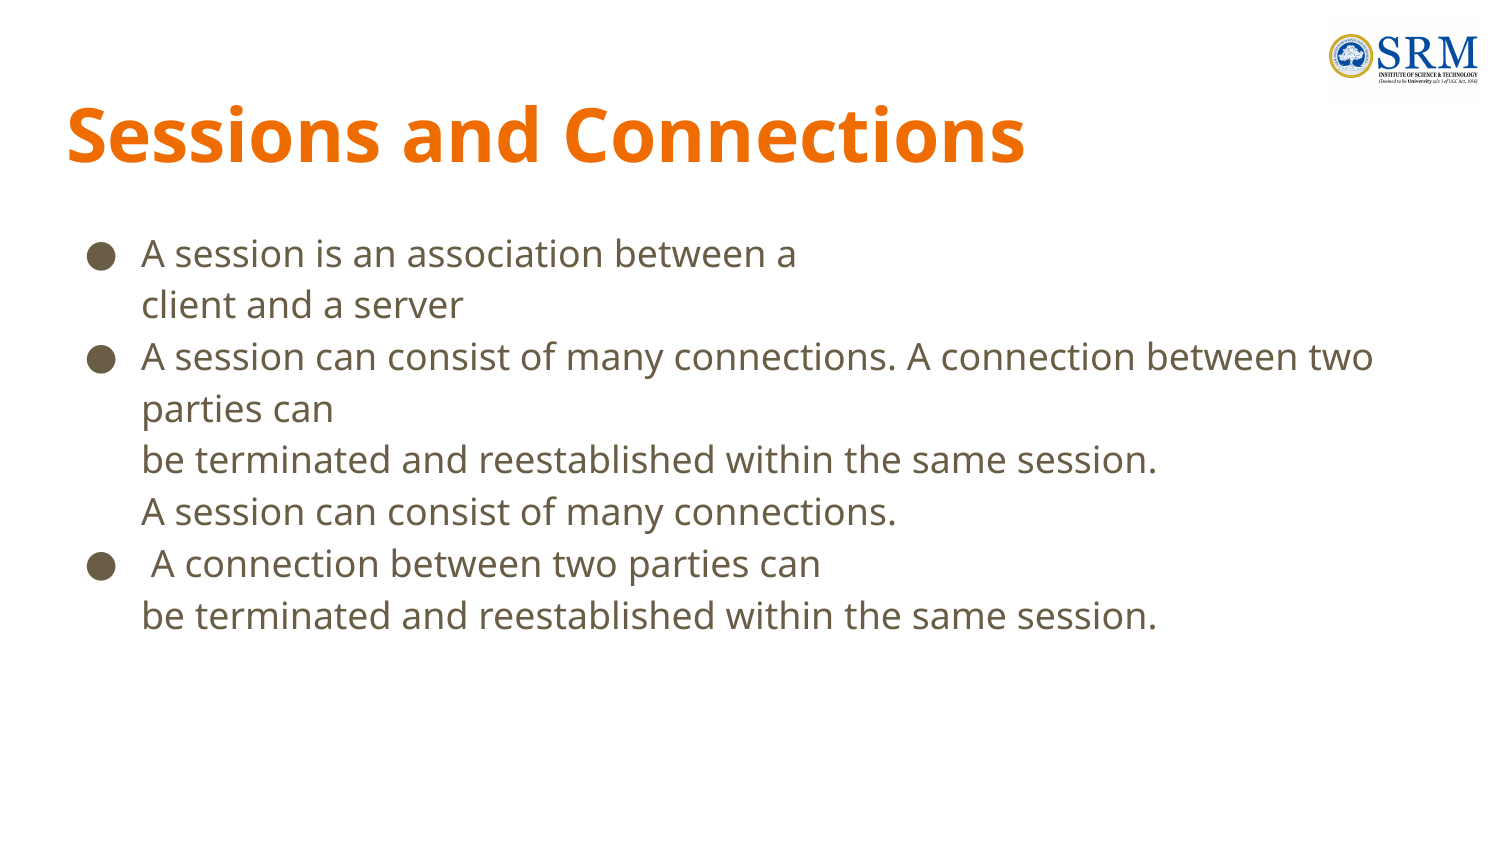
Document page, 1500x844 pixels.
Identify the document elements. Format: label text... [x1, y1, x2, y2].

list A session is an association between a client and a server A session can consist of many connections. A connection between two parties can be terminated and reestablished within the same session. A session can consist of many connections. A connection between two parties can be terminated and reestablished within the same session. [51, 207, 1449, 750]
picture [1326, 16, 1481, 103]
title Sessions and Connections [51, 72, 1449, 189]
